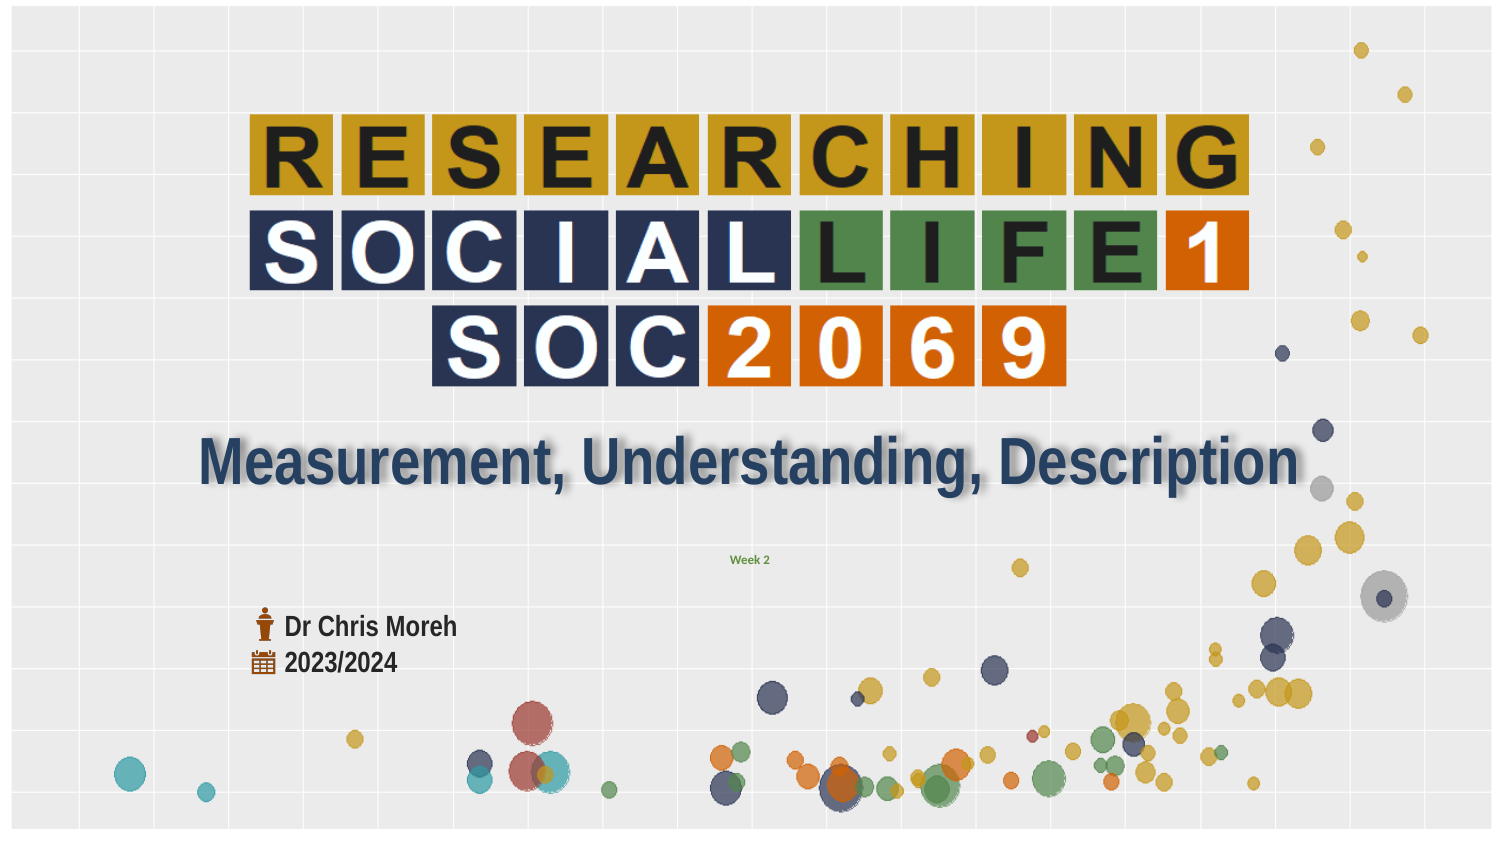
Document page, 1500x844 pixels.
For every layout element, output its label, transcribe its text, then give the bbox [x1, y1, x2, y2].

picture [0, 0, 1500, 843]
title Measurement, Understanding, Description [174, 410, 1326, 539]
subtitle Week 2 [485, 544, 1015, 606]
